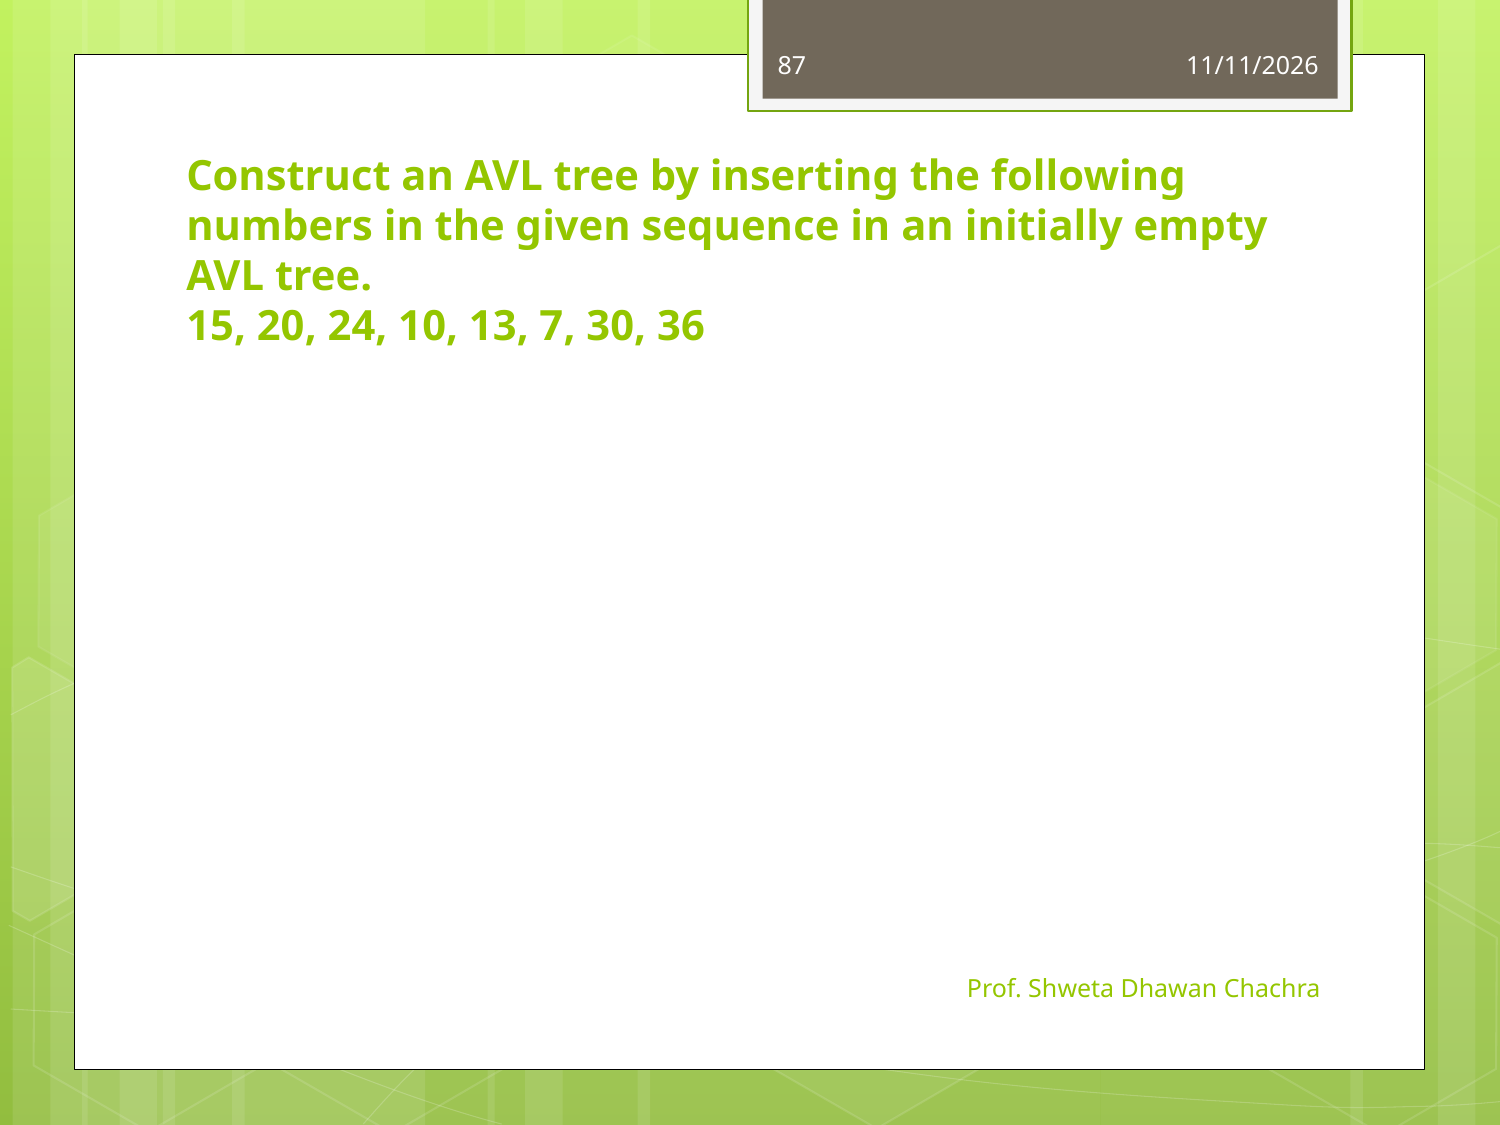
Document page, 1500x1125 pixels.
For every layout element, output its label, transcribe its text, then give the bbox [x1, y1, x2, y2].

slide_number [983, 36, 1334, 97]
footer Prof. Shweta Dhawan Chachra [761, 960, 1336, 1020]
slide_number 87 [762, 36, 982, 97]
title Construct an AVL tree by inserting the following numbers in the given sequence in an initially empty AVL tree. 15, 20, 24, 10, 13, 7, 30, 36 [171, 168, 1324, 357]
